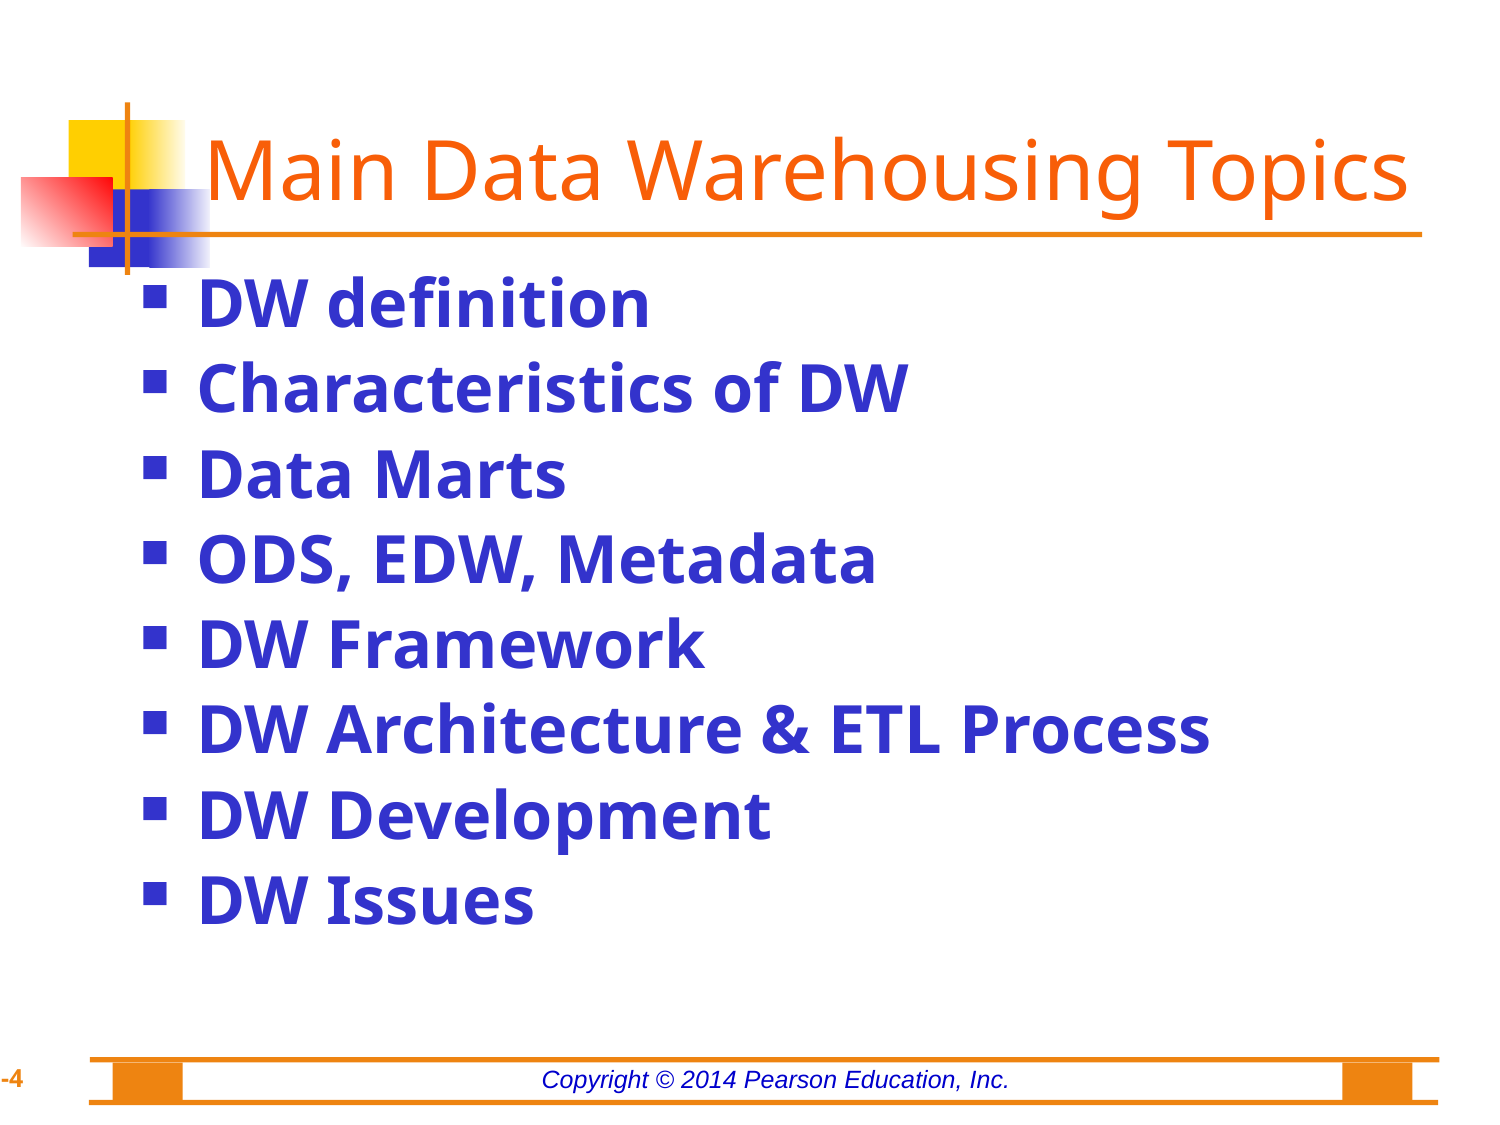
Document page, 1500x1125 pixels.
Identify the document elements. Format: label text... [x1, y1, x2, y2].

list DW definition Characteristics of DW Data Marts ODS, EDW, Metadata DW Framework DW Architecture & ETL Process DW Development DW Issues [124, 262, 1470, 1026]
title Main Data Warehousing Topics [188, 37, 1468, 226]
